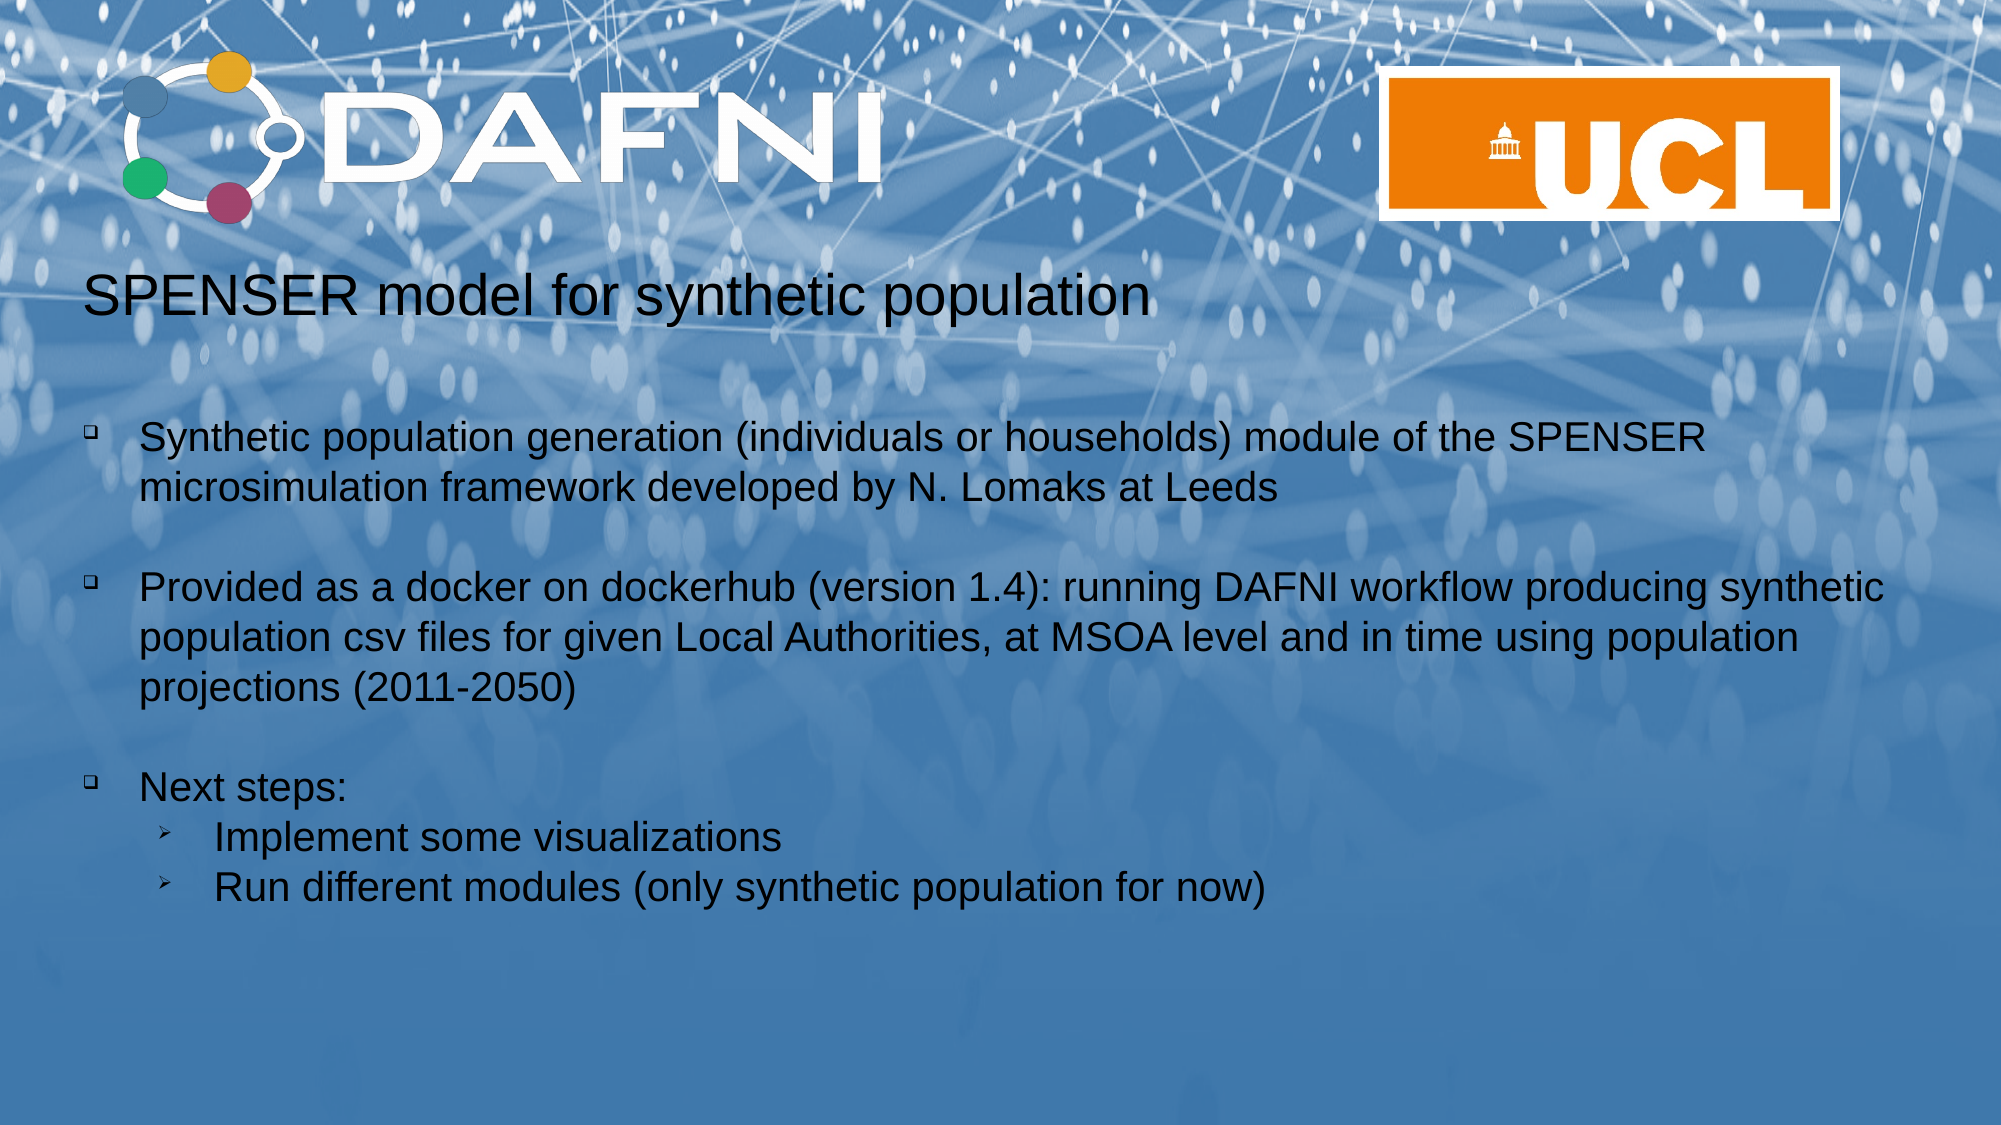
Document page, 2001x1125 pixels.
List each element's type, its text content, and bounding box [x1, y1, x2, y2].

text_box SPENSER model for synthetic population [67, 250, 1301, 330]
picture [1378, 66, 1840, 222]
text_box Synthetic population generation (individuals or households) module of the SPENSER microsimulation framework developed by N. Lomaks at Leeds Provided as a docker on dockerhub (version 1.4): running DAFNI workflow producing synthetic population csv files for given Local Authorities, at MSOA level and in time using population projections (2011-2050) Next steps: Implement some visualizations Run different modules (only synthetic population for now) [67, 357, 1914, 1023]
text_box [0, 0, 2000, 1125]
text_box [122, 51, 881, 224]
